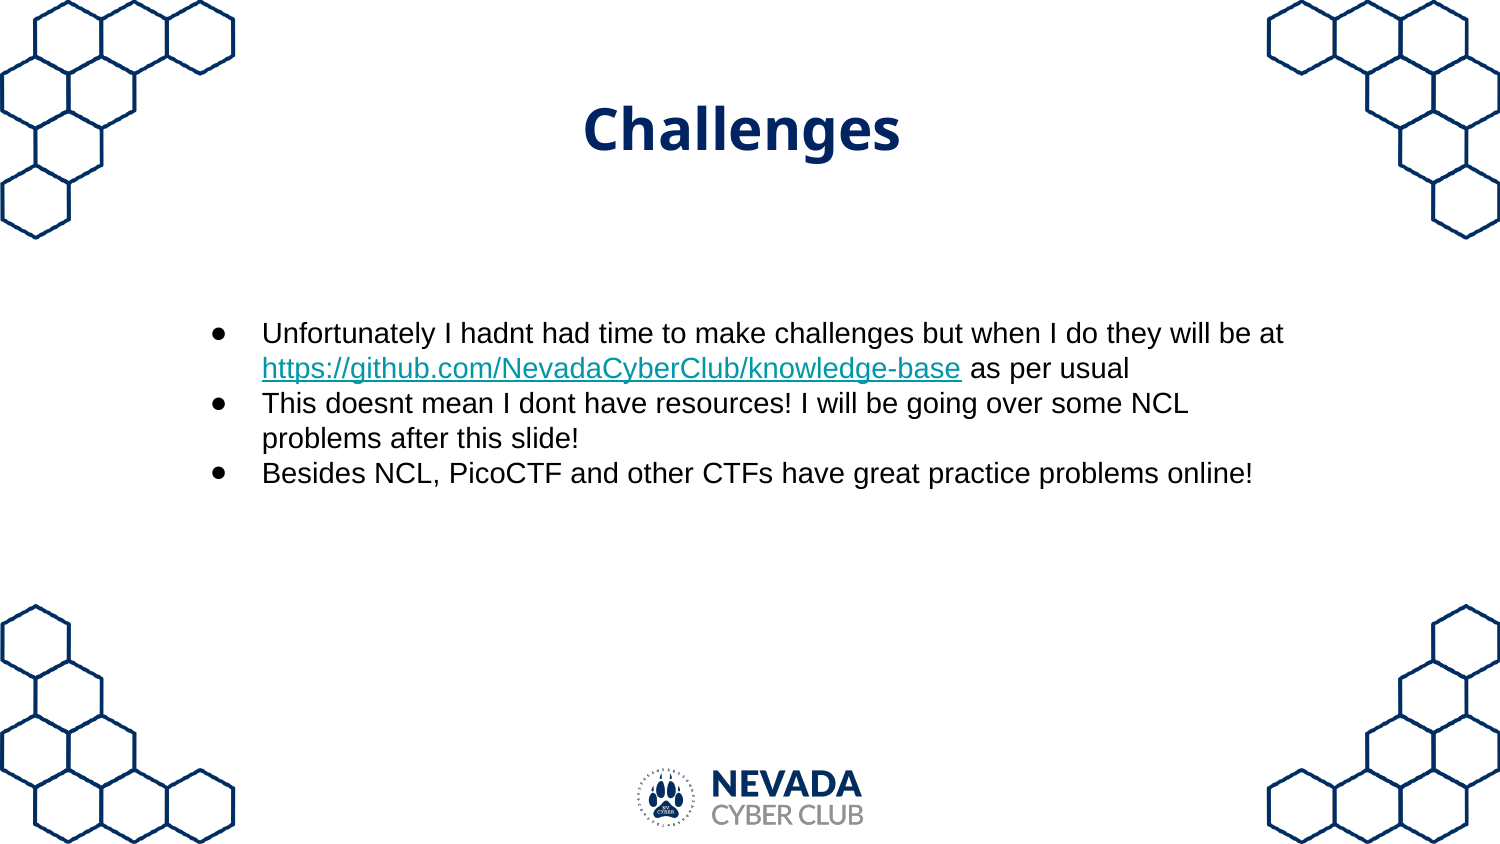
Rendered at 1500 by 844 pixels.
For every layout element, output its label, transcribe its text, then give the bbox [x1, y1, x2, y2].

text_box Unfortunately I hadnt had time to make challenges but when I do they will be at https://github.com/NevadaCyberClub/knowledge-base as per usual This doesnt mean I dont have resources! I will be going over some NCL problems after this slide! Besides NCL, PicoCTF and other CTFs have great practice problems online! [172, 299, 1328, 505]
title Challenges [134, 77, 1366, 172]
picture [0, 0, 1500, 844]
